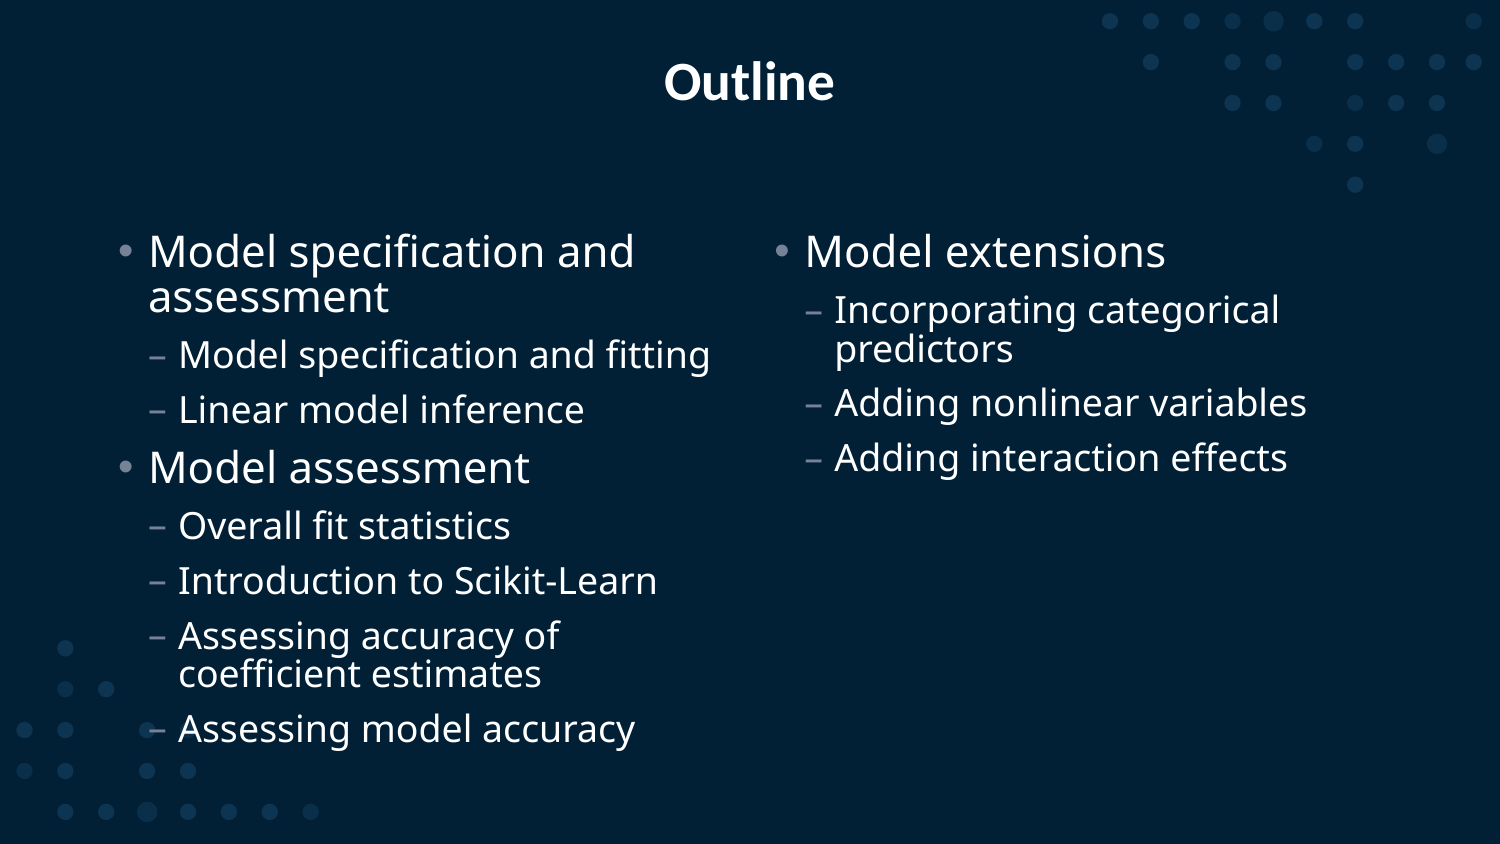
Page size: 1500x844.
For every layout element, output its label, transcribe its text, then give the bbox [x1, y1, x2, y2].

title Outline [103, 44, 1397, 120]
list Model extensions Incorporating categorical predictors Adding nonlinear variables Adding interaction effects [759, 224, 1397, 760]
list Model specification and assessment Model specification and fitting Linear model inference Model assessment Overall fit statistics Introduction to Scikit-Learn Assessing accuracy of coefficient estimates Assessing model accuracy [103, 224, 741, 760]
